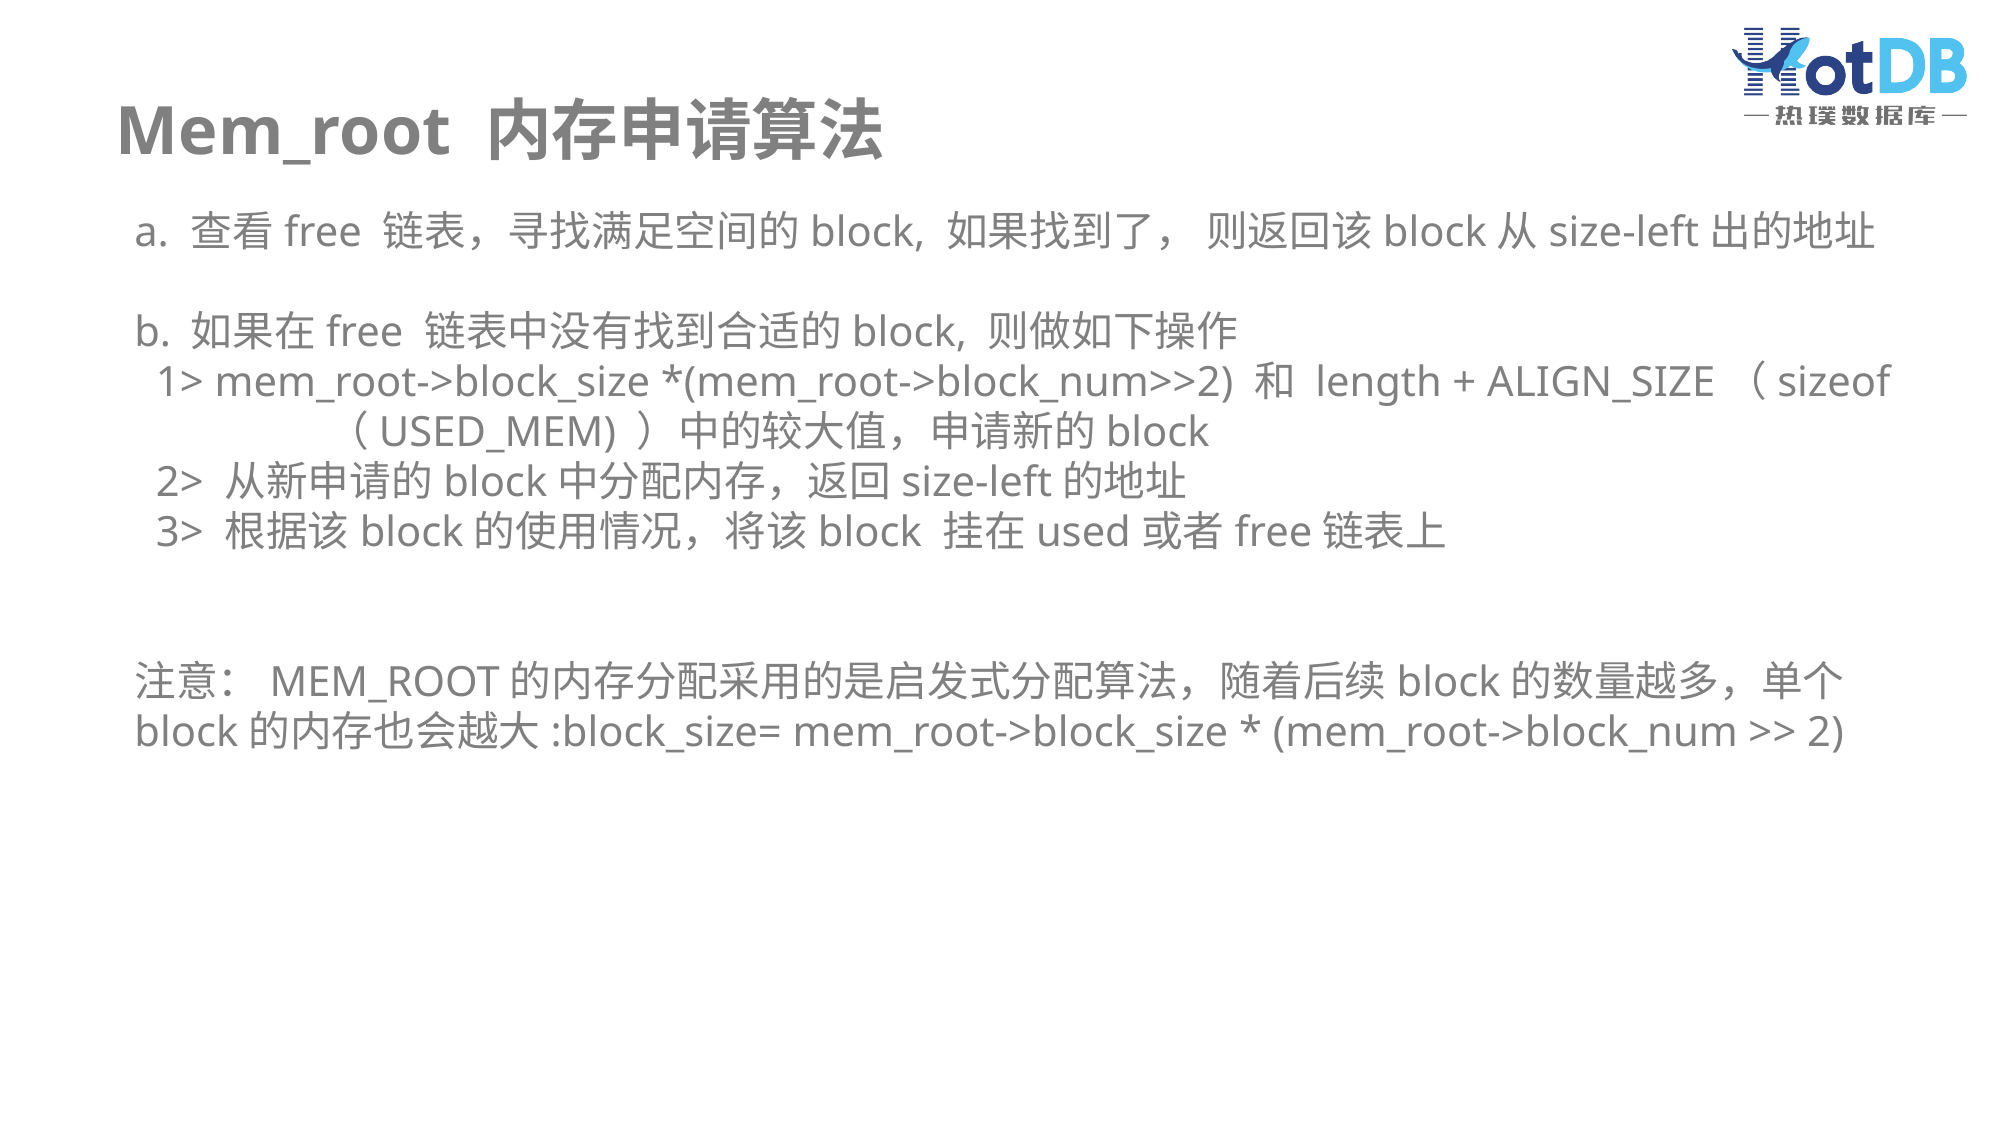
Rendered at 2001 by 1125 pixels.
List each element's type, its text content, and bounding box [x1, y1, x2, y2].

text_box 查看free 链表，寻找满足空间的block, 如果找到了， 则返回该block从size-left出的地址 如果在free 链表中没有找到合适的block, 则做如下操作 1> mem_root->block_size *(mem_root->block_num>>2) 和 length + ALIGN_SIZE（sizeof （USED_MEM) ）中的较大值，申请新的block 2> 从新申请的block中分配内存，返回size-left的地址 3> 根据该block的使用情况，将该block 挂在used或者free链表上 注意：MEM_ROOT的内存分配采用的是启发式分配算法，随着后续block的数量越多，单个block的内存也会越大:block_size= mem_root->block_size * (mem_root->block_num >> 2) [119, 197, 1961, 863]
text_box Mem_root 内存申请算法 [100, 80, 1365, 176]
picture [1707, 3, 1991, 149]
